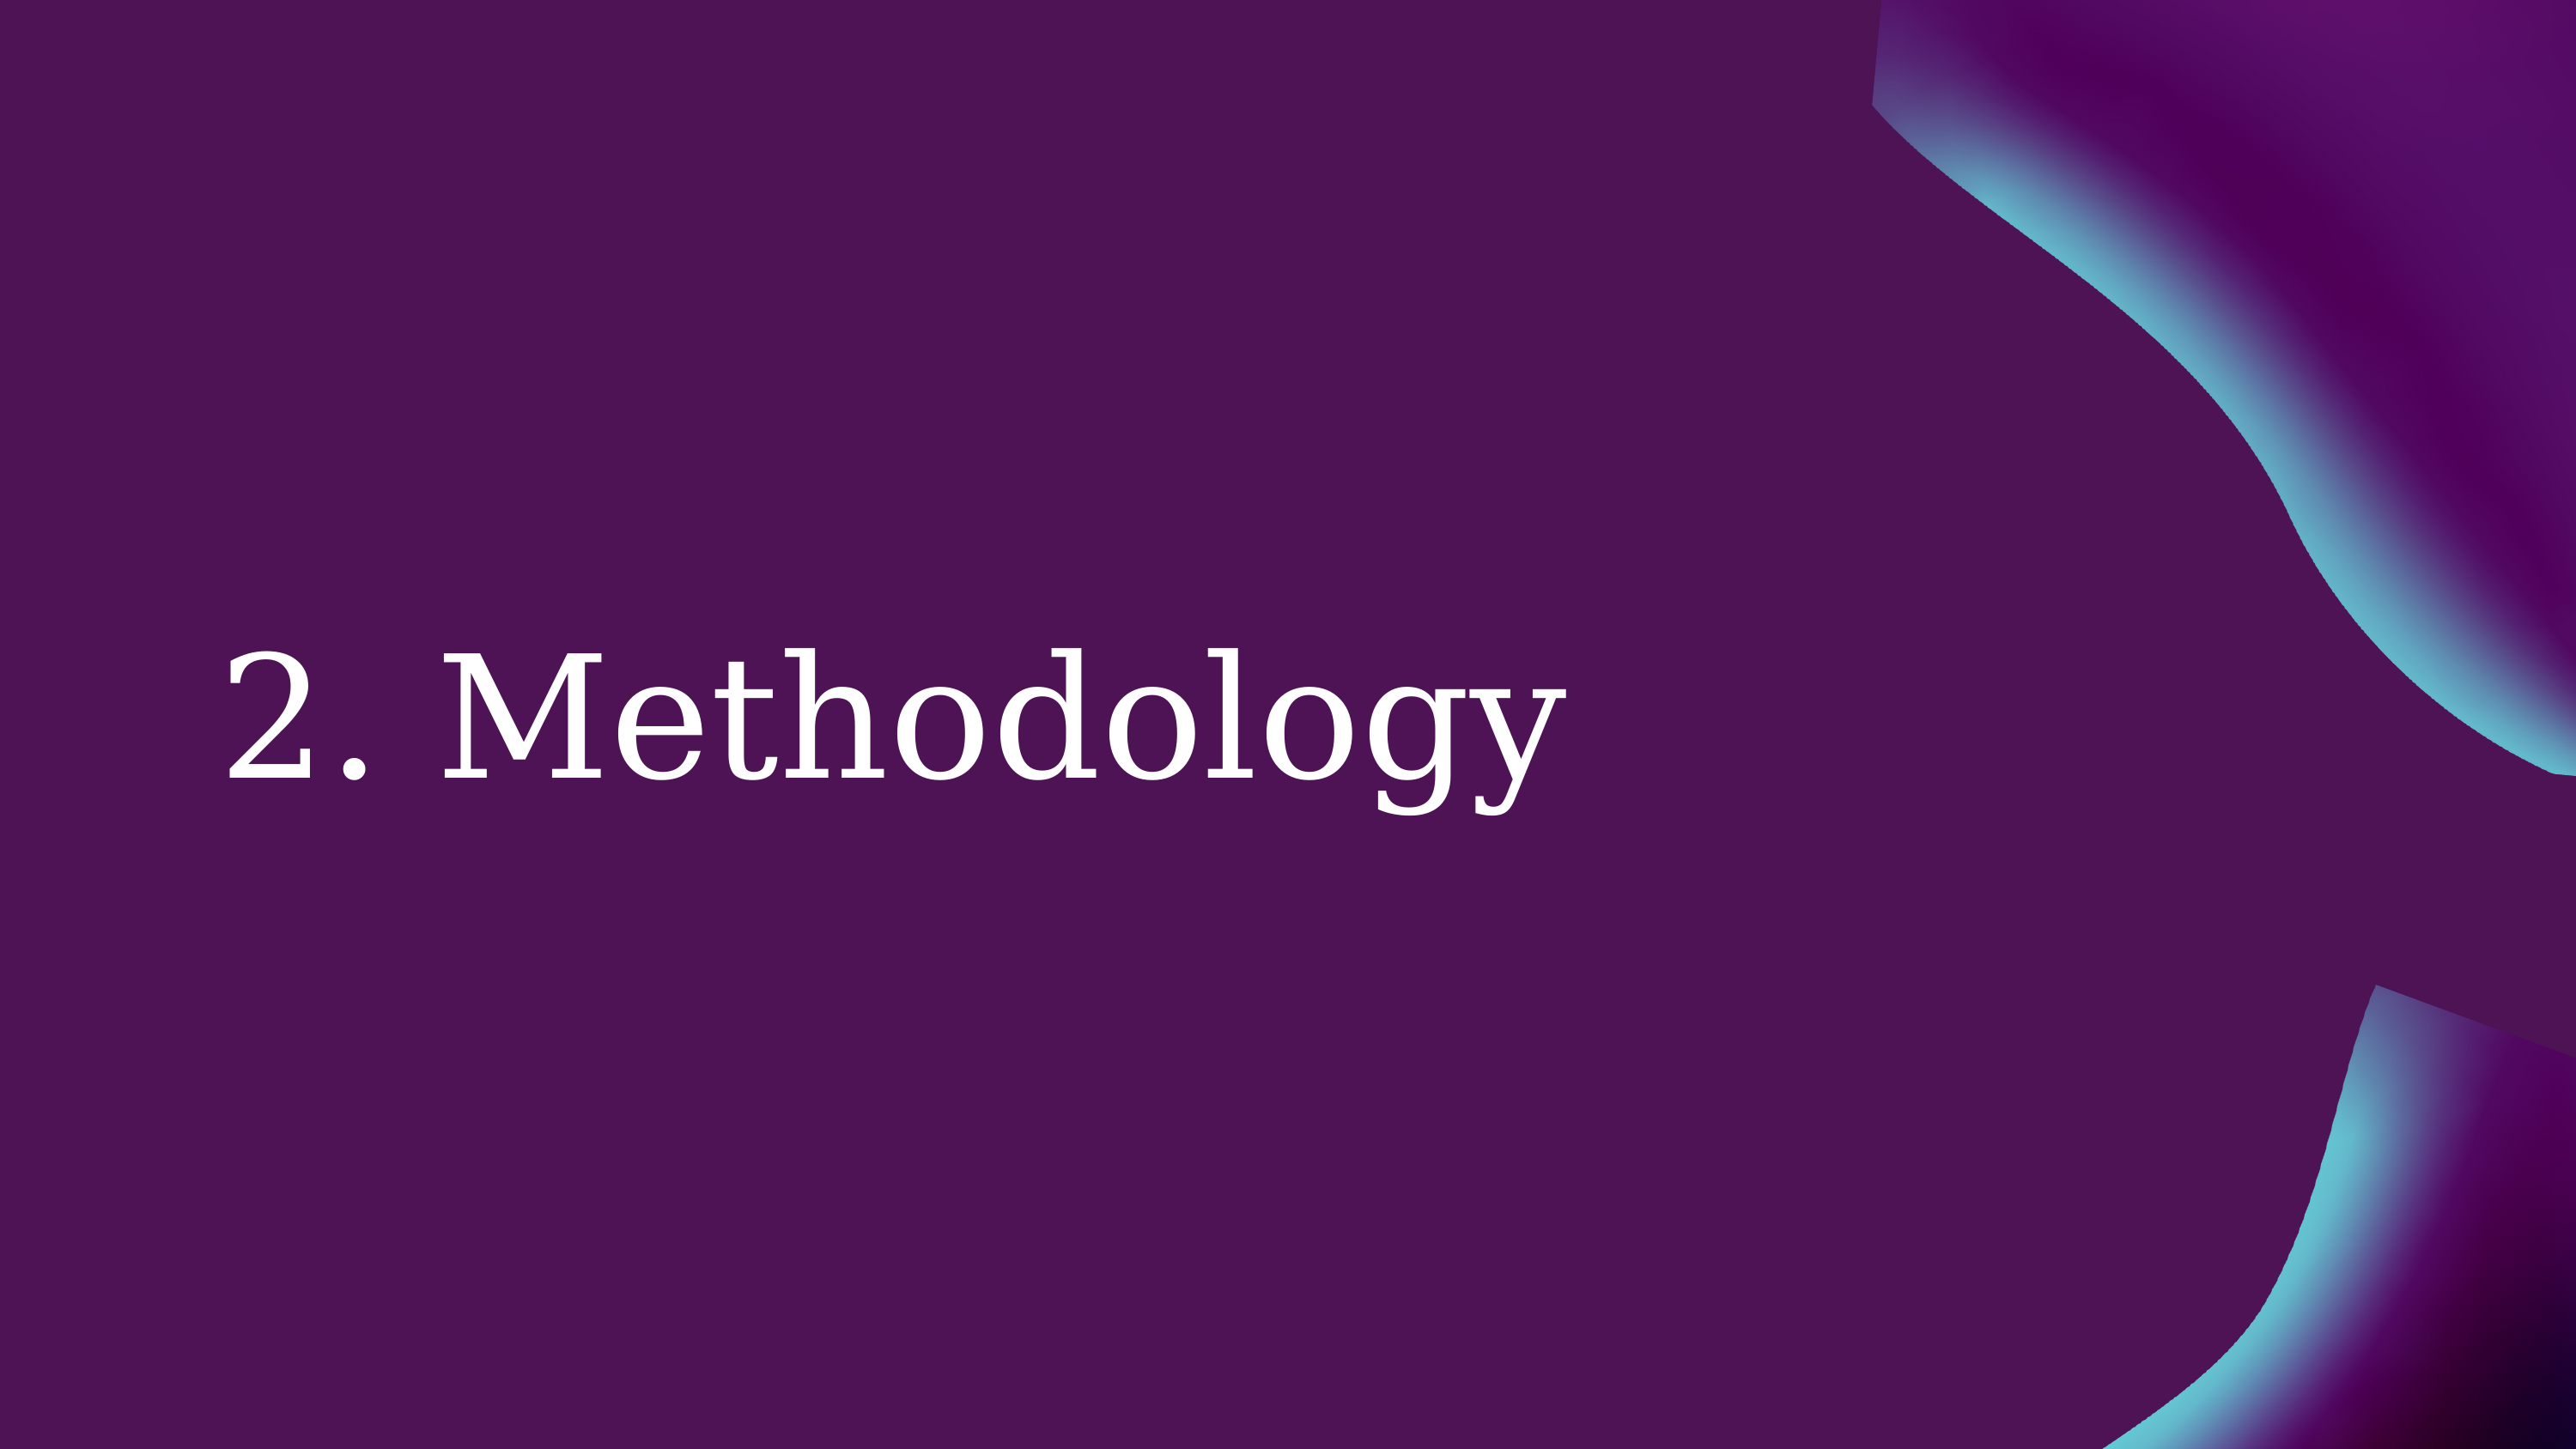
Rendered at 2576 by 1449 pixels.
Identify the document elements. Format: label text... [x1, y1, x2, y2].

text_box [1817, 0, 2576, 776]
text_box [1905, 888, 2576, 1449]
text_box 2. Methodology [154, 631, 2348, 816]
